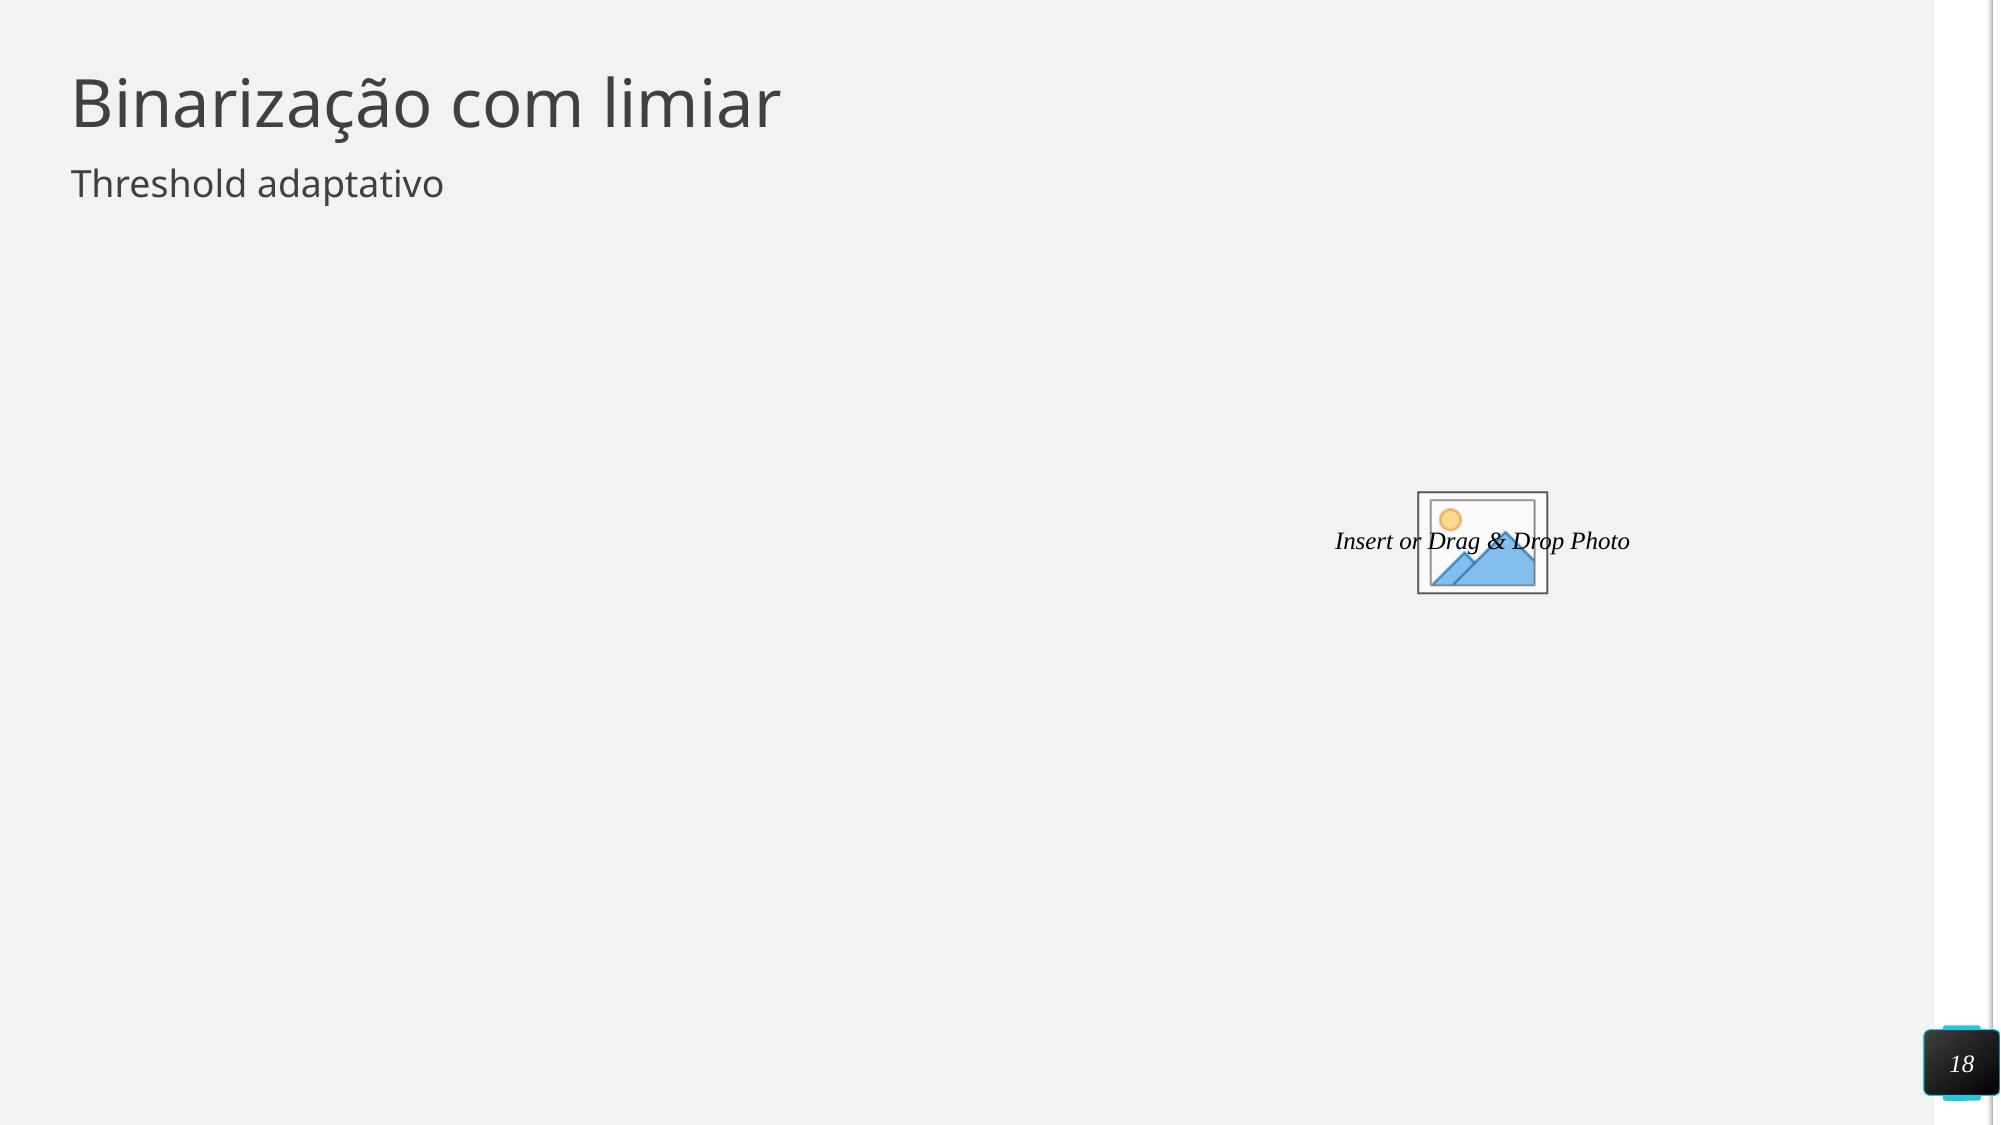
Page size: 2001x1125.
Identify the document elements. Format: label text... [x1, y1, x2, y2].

list Threshold adaptativo [70, 165, 969, 225]
title Binarização com limiar [70, 70, 969, 142]
picture [1030, 70, 1935, 1016]
slide_number 18 [1923, 1029, 2000, 1096]
